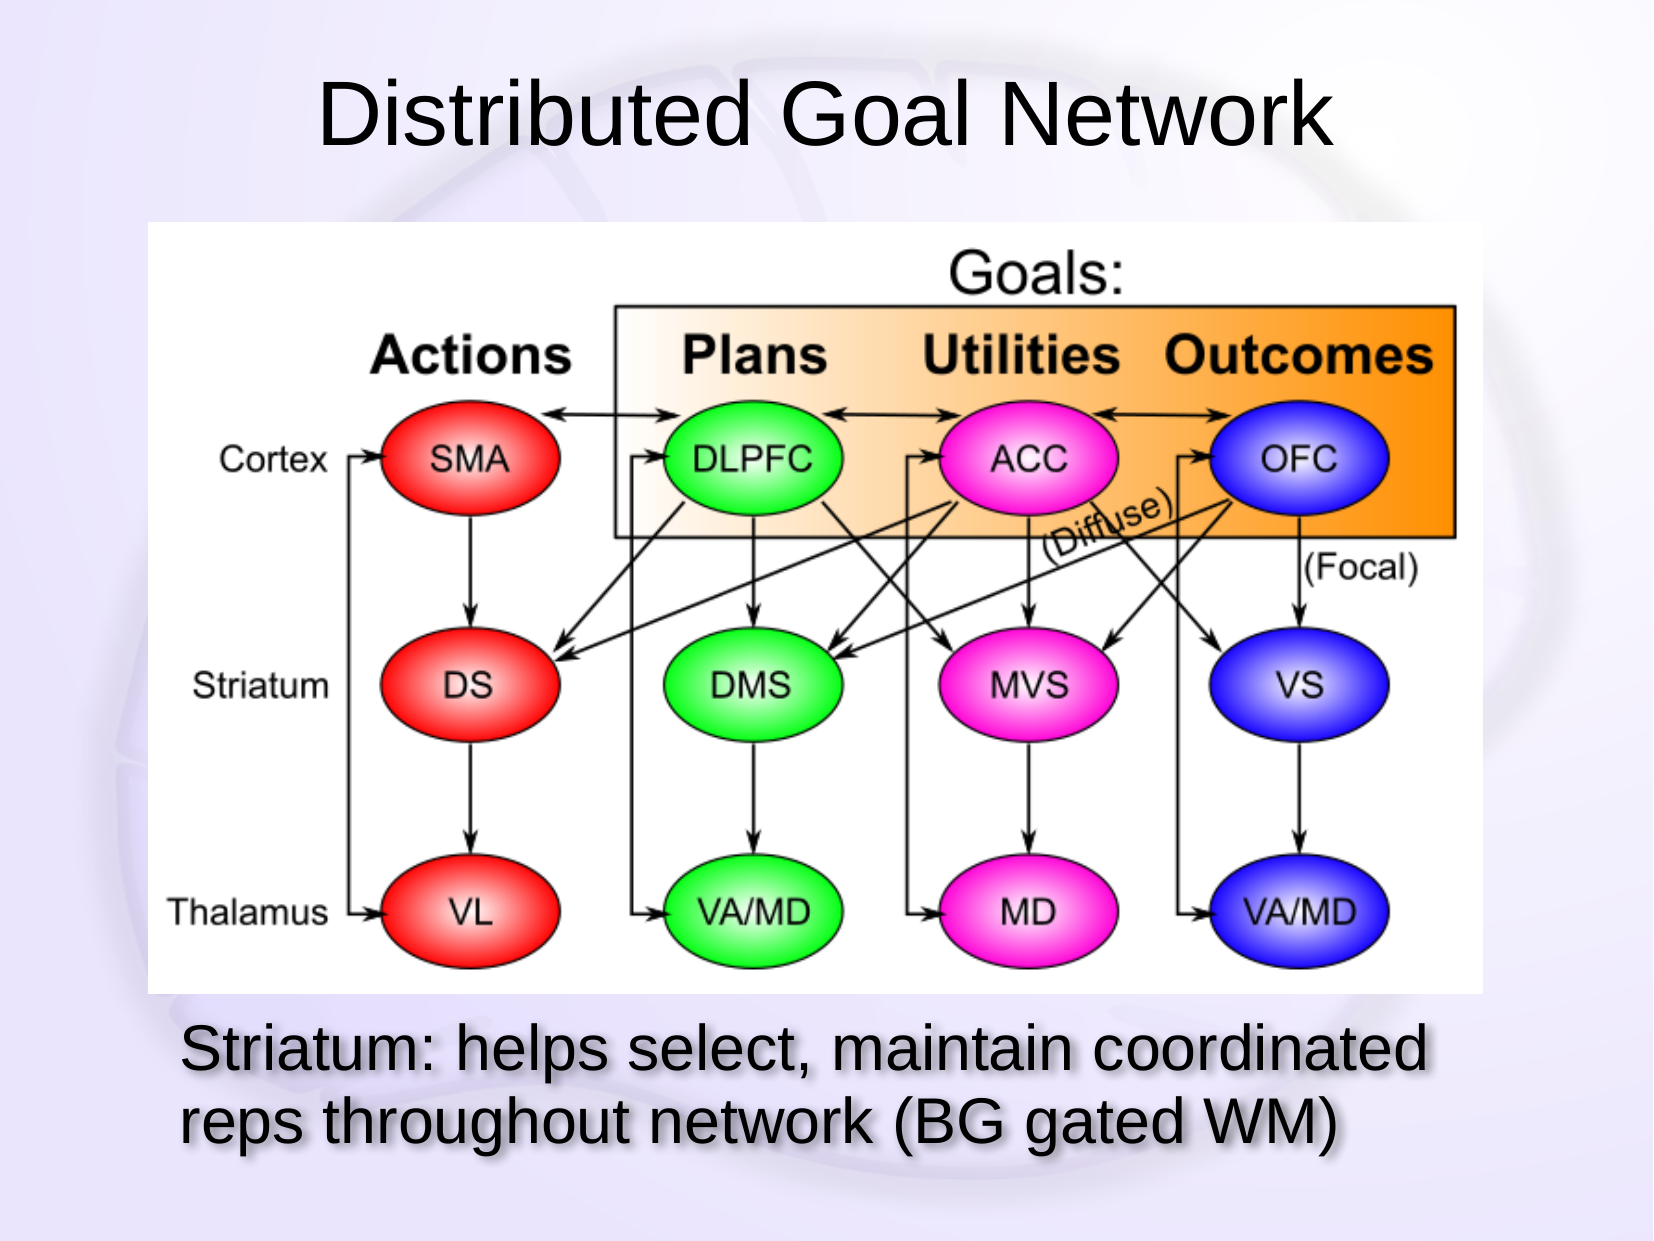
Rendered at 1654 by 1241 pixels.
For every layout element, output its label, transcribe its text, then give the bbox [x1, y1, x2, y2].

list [148, 221, 1483, 994]
text_box Striatum: helps select, maintain coordinated reps throughout network (BG gated WM) [163, 1002, 1516, 1168]
picture [0, 0, 1654, 1241]
title Distributed Goal Network [165, 54, 1488, 174]
